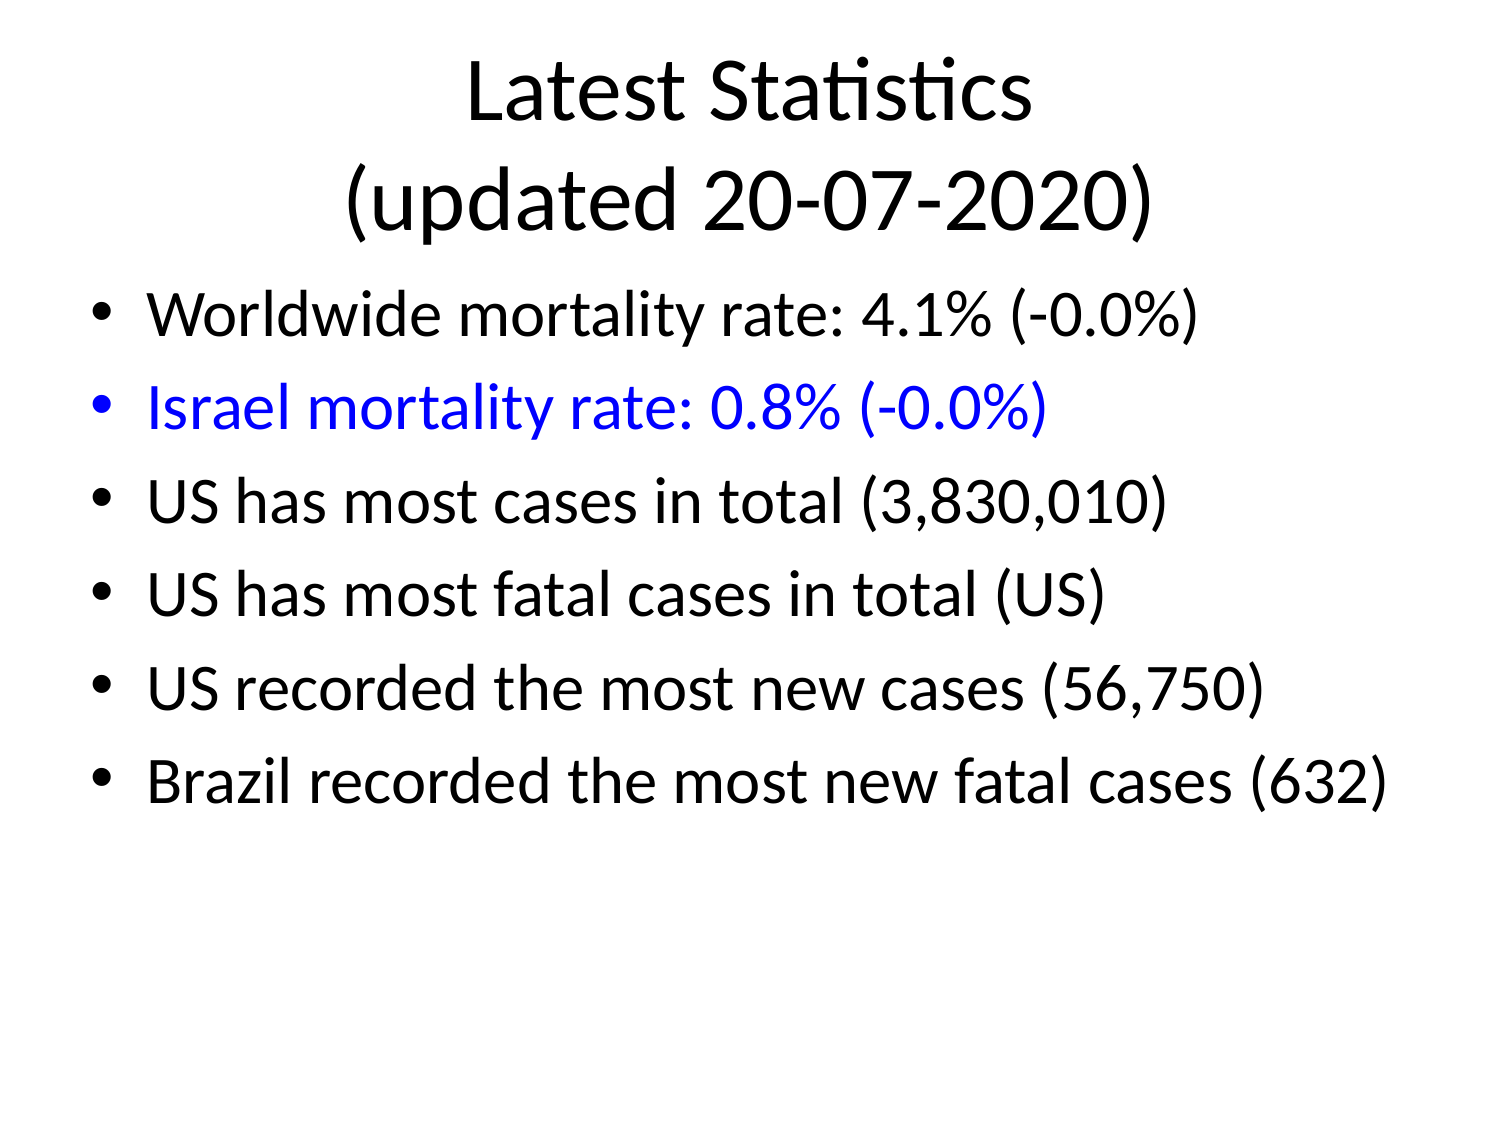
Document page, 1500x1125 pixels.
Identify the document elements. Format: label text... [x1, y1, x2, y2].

list Worldwide mortality rate: 4.1% (-0.0%) Israel mortality rate: 0.8% (-0.0%) US has most cases in total (3,830,010) US has most fatal cases in total (US) US recorded the most new cases (56,750) Brazil recorded the most new fatal cases (632) [75, 262, 1425, 1005]
title Latest Statistics (updated 20-07-2020) [75, 45, 1425, 233]
